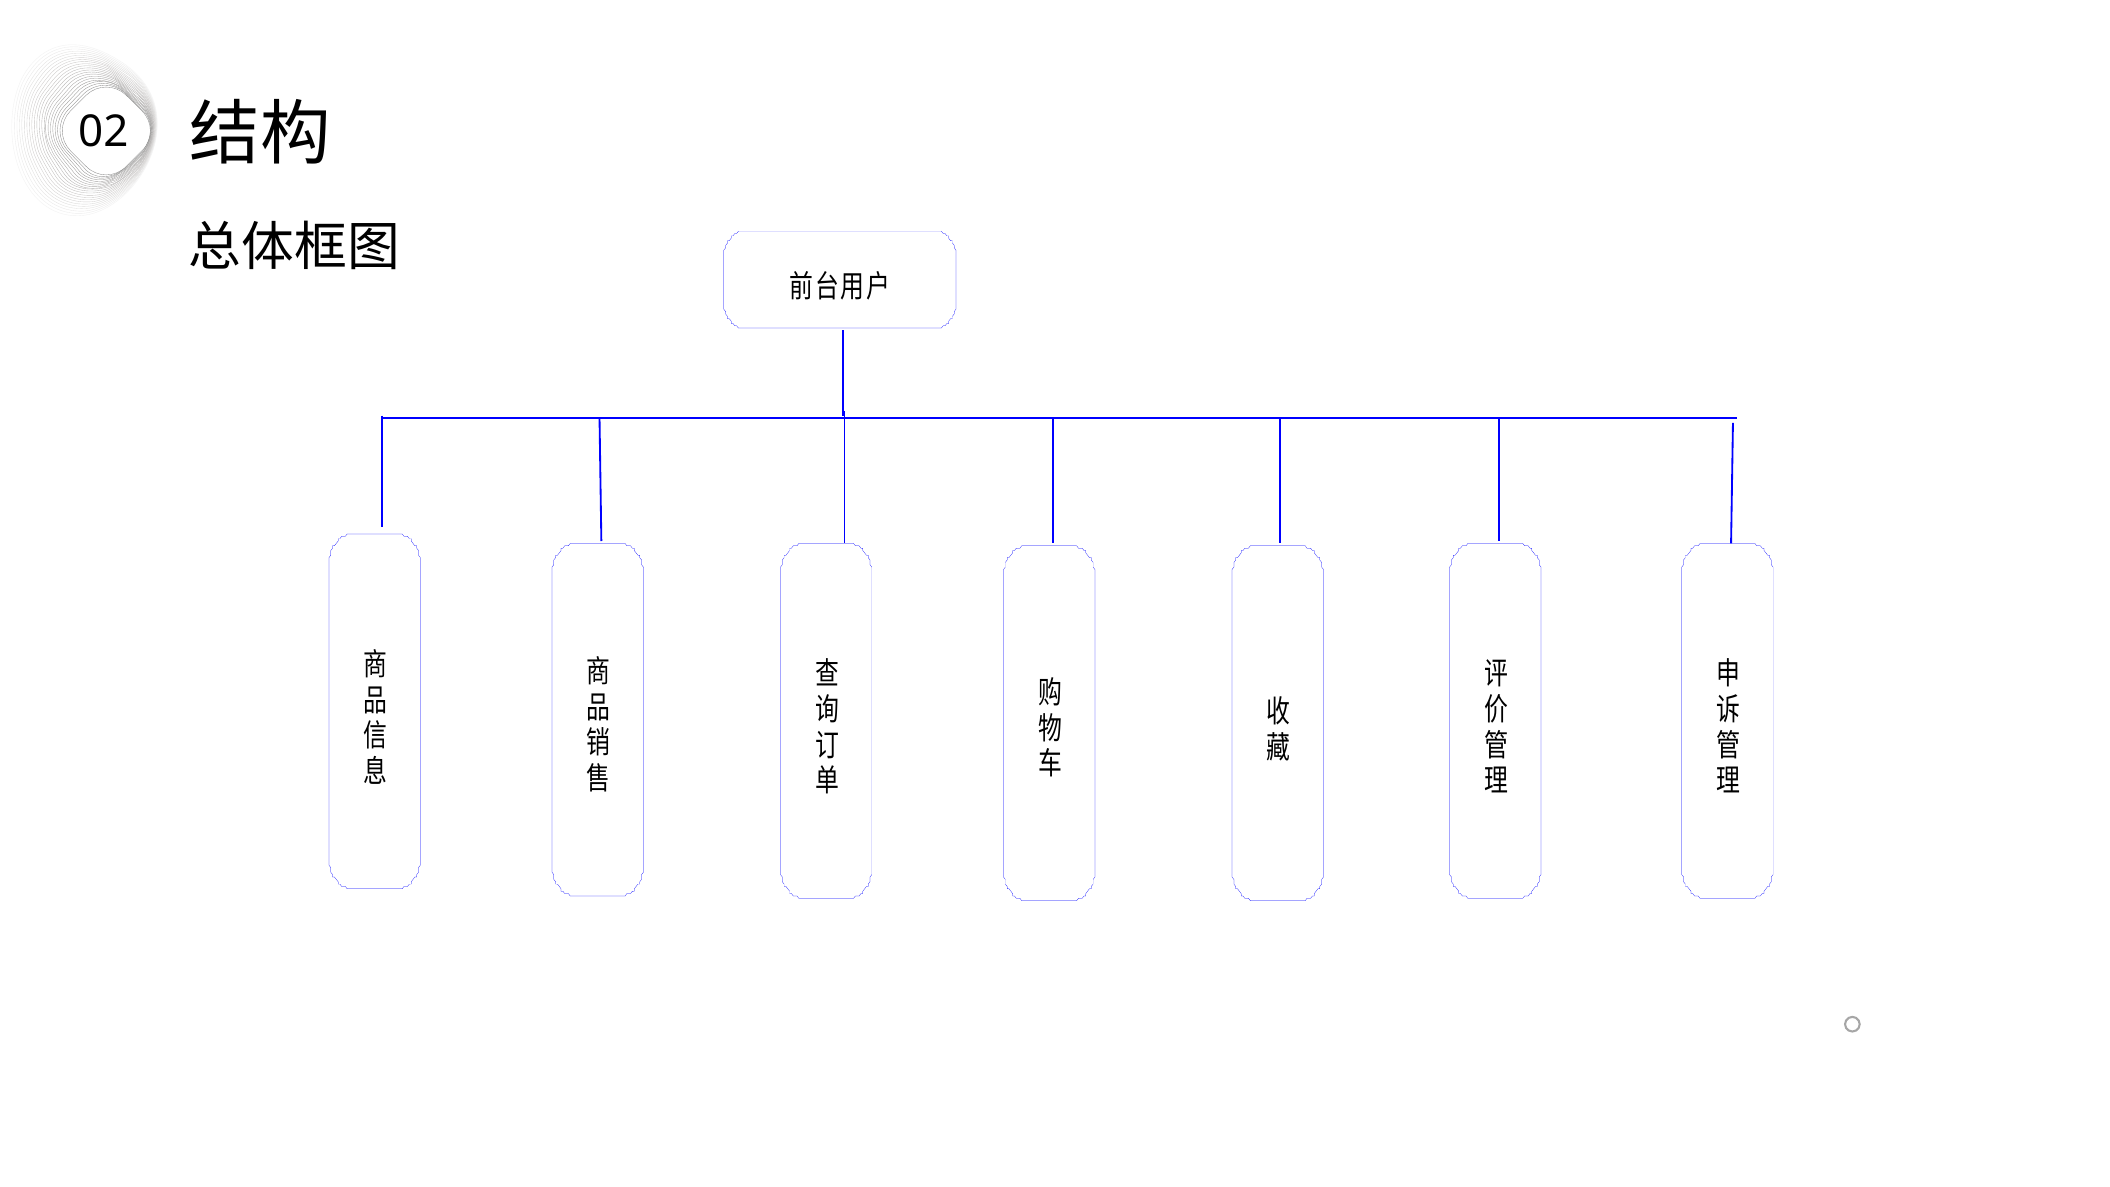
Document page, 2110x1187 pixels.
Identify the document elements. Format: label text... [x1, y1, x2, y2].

text_box 总体框图 [174, 205, 528, 284]
picture [328, 231, 1781, 910]
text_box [11, 44, 347, 216]
text_box [1843, 1015, 1861, 1033]
